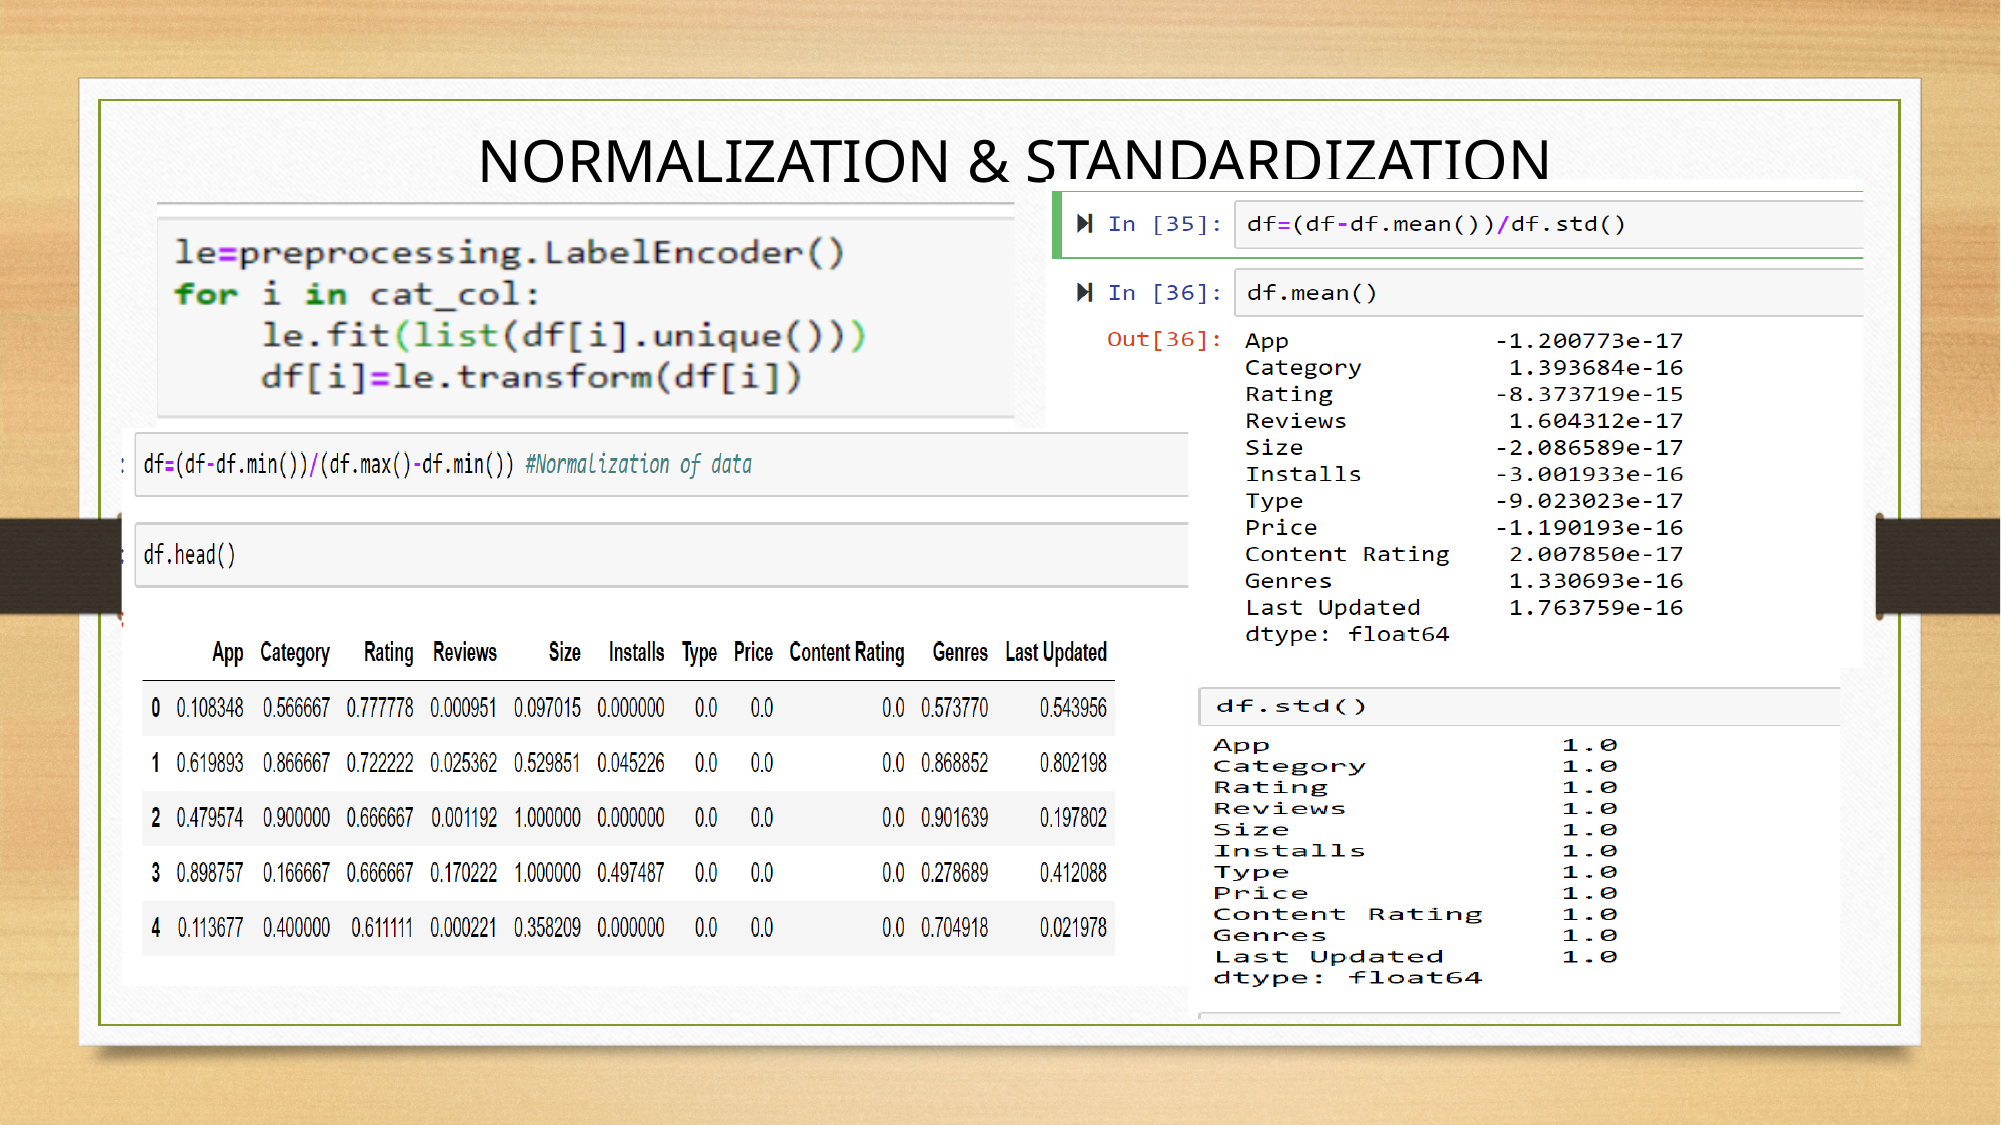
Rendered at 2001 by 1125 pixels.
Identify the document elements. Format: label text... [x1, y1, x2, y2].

picture [0, 0, 2001, 1125]
text_box NORMALIZATION & STANDARDIZATION [462, 116, 1695, 202]
